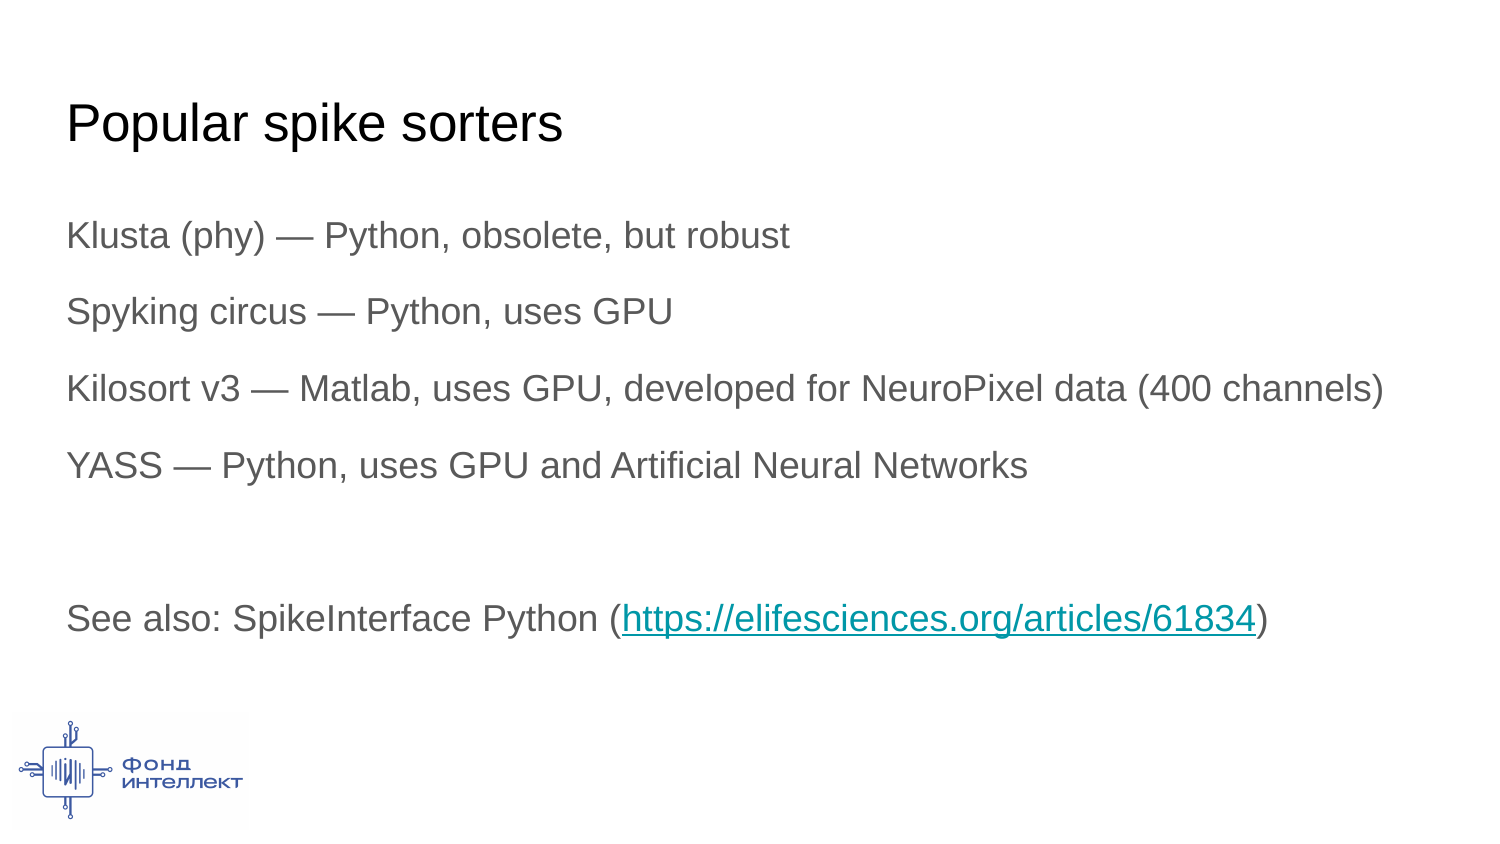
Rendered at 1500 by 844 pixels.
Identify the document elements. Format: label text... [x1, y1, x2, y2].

title Popular spike sorters [51, 72, 1449, 167]
picture [12, 712, 249, 830]
list Klusta (phy) — Python, obsolete, but robust Spyking circus — Python, uses GPU Kilosort v3 — Matlab, uses GPU, developed for NeuroPixel data (400 channels) YASS — Python, uses GPU and Artificial Neural Networks See also: SpikeInterface Python (https://elifesciences.org/articles/61834) [51, 189, 1449, 750]
